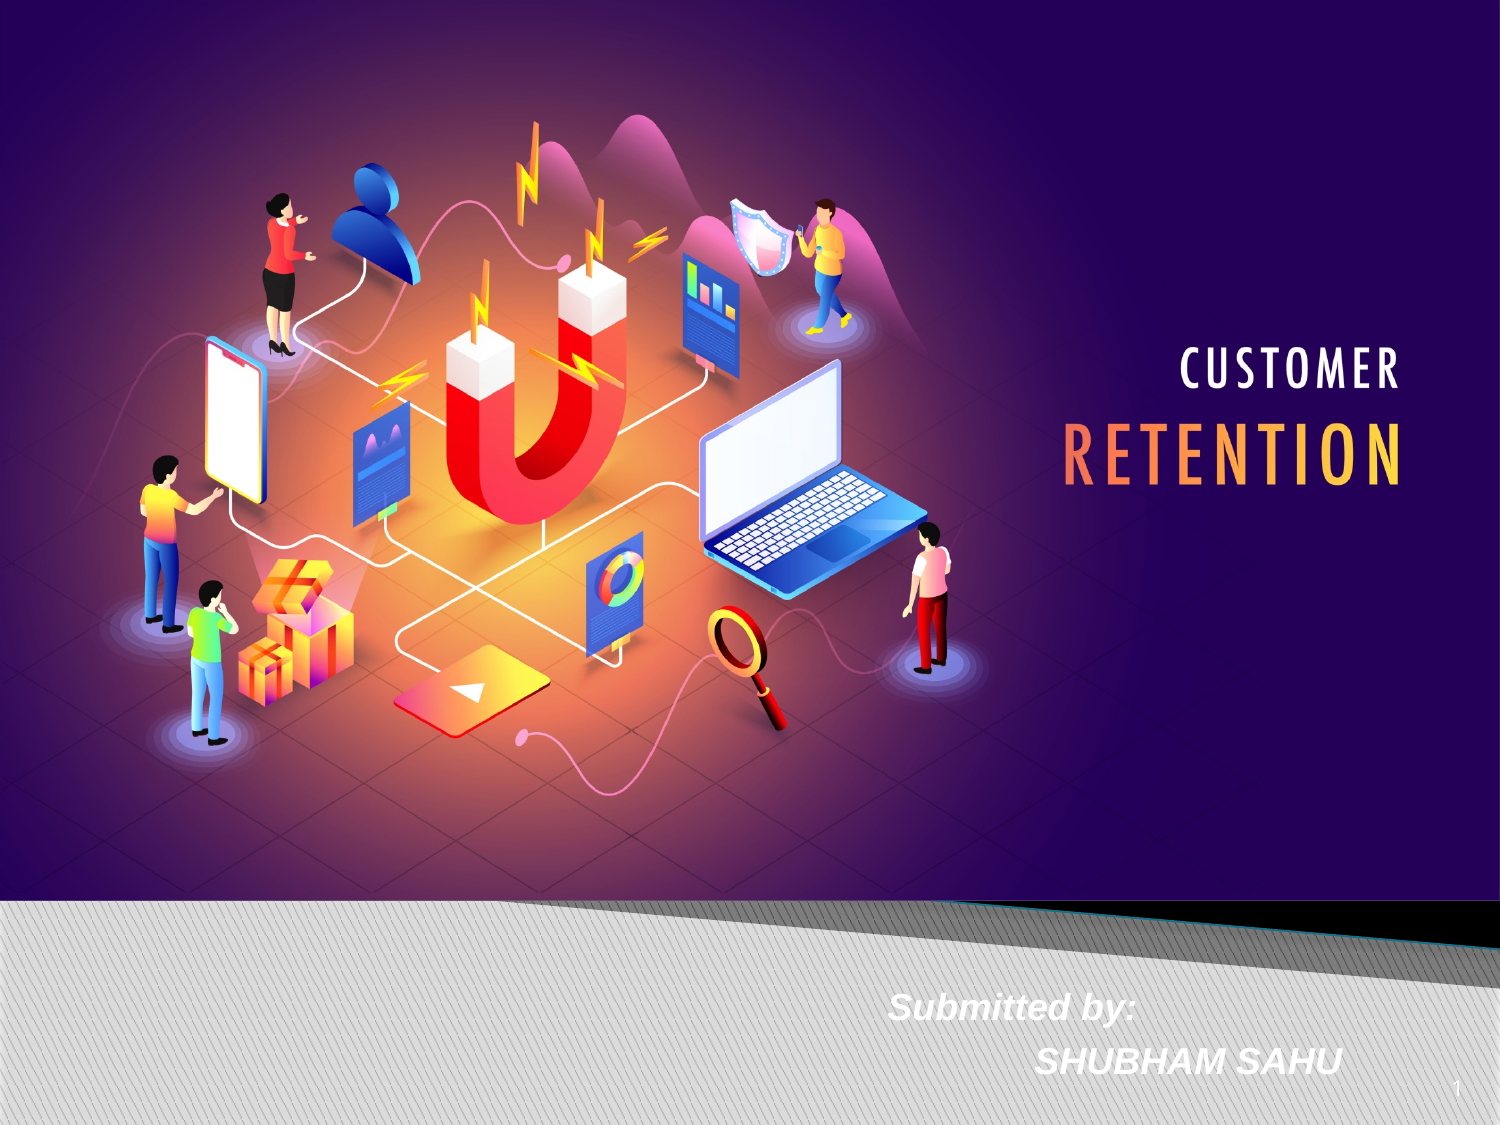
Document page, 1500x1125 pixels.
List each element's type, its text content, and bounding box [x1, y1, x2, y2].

picture [0, 0, 1500, 989]
slide_number 1 [1399, 1051, 1479, 1112]
subtitle Submitted by: SHUBHAM SAHU [879, 975, 1436, 1062]
